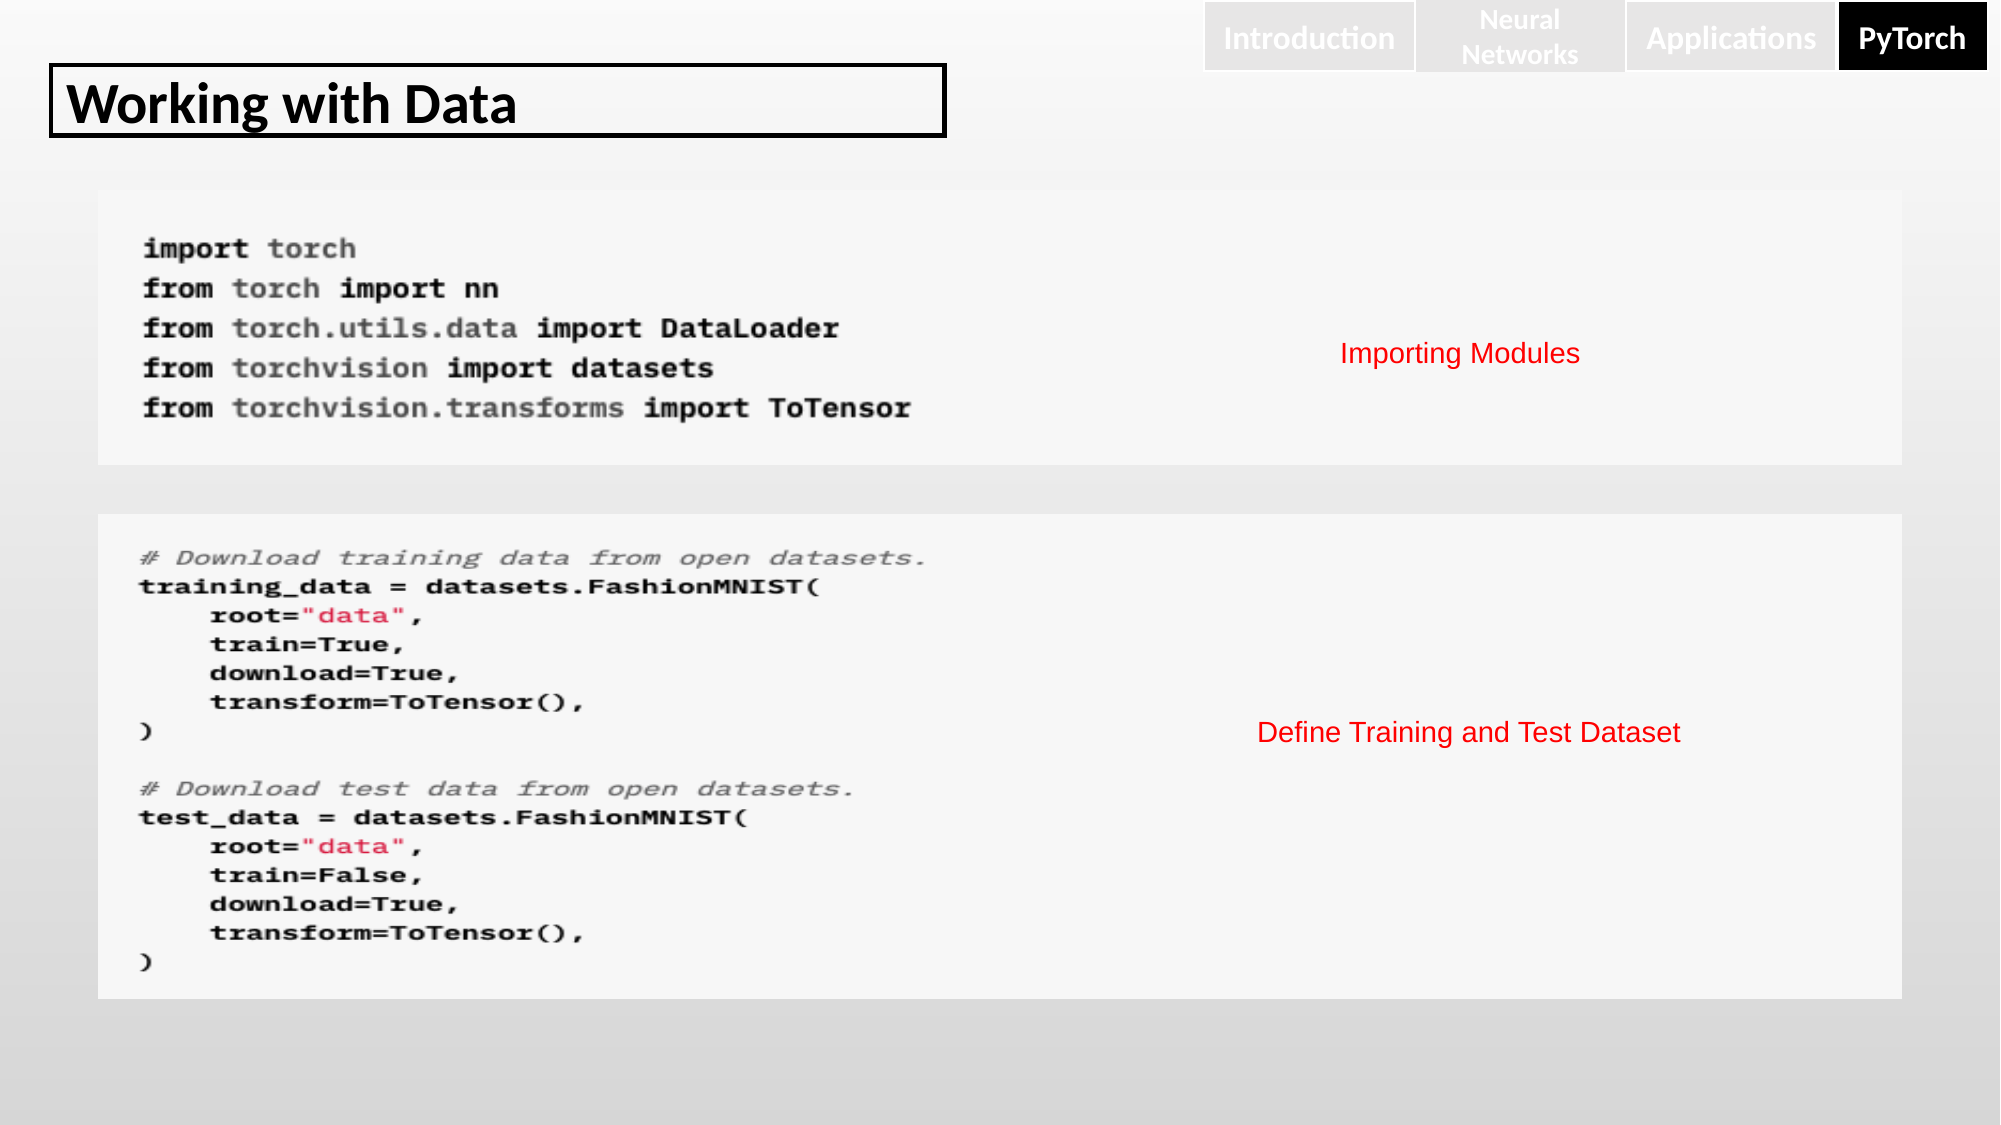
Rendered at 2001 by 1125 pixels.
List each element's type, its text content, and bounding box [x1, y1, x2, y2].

picture [98, 190, 1902, 465]
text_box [1203, 0, 1989, 72]
text_box Working with Data [51, 65, 945, 136]
picture [98, 514, 1902, 999]
